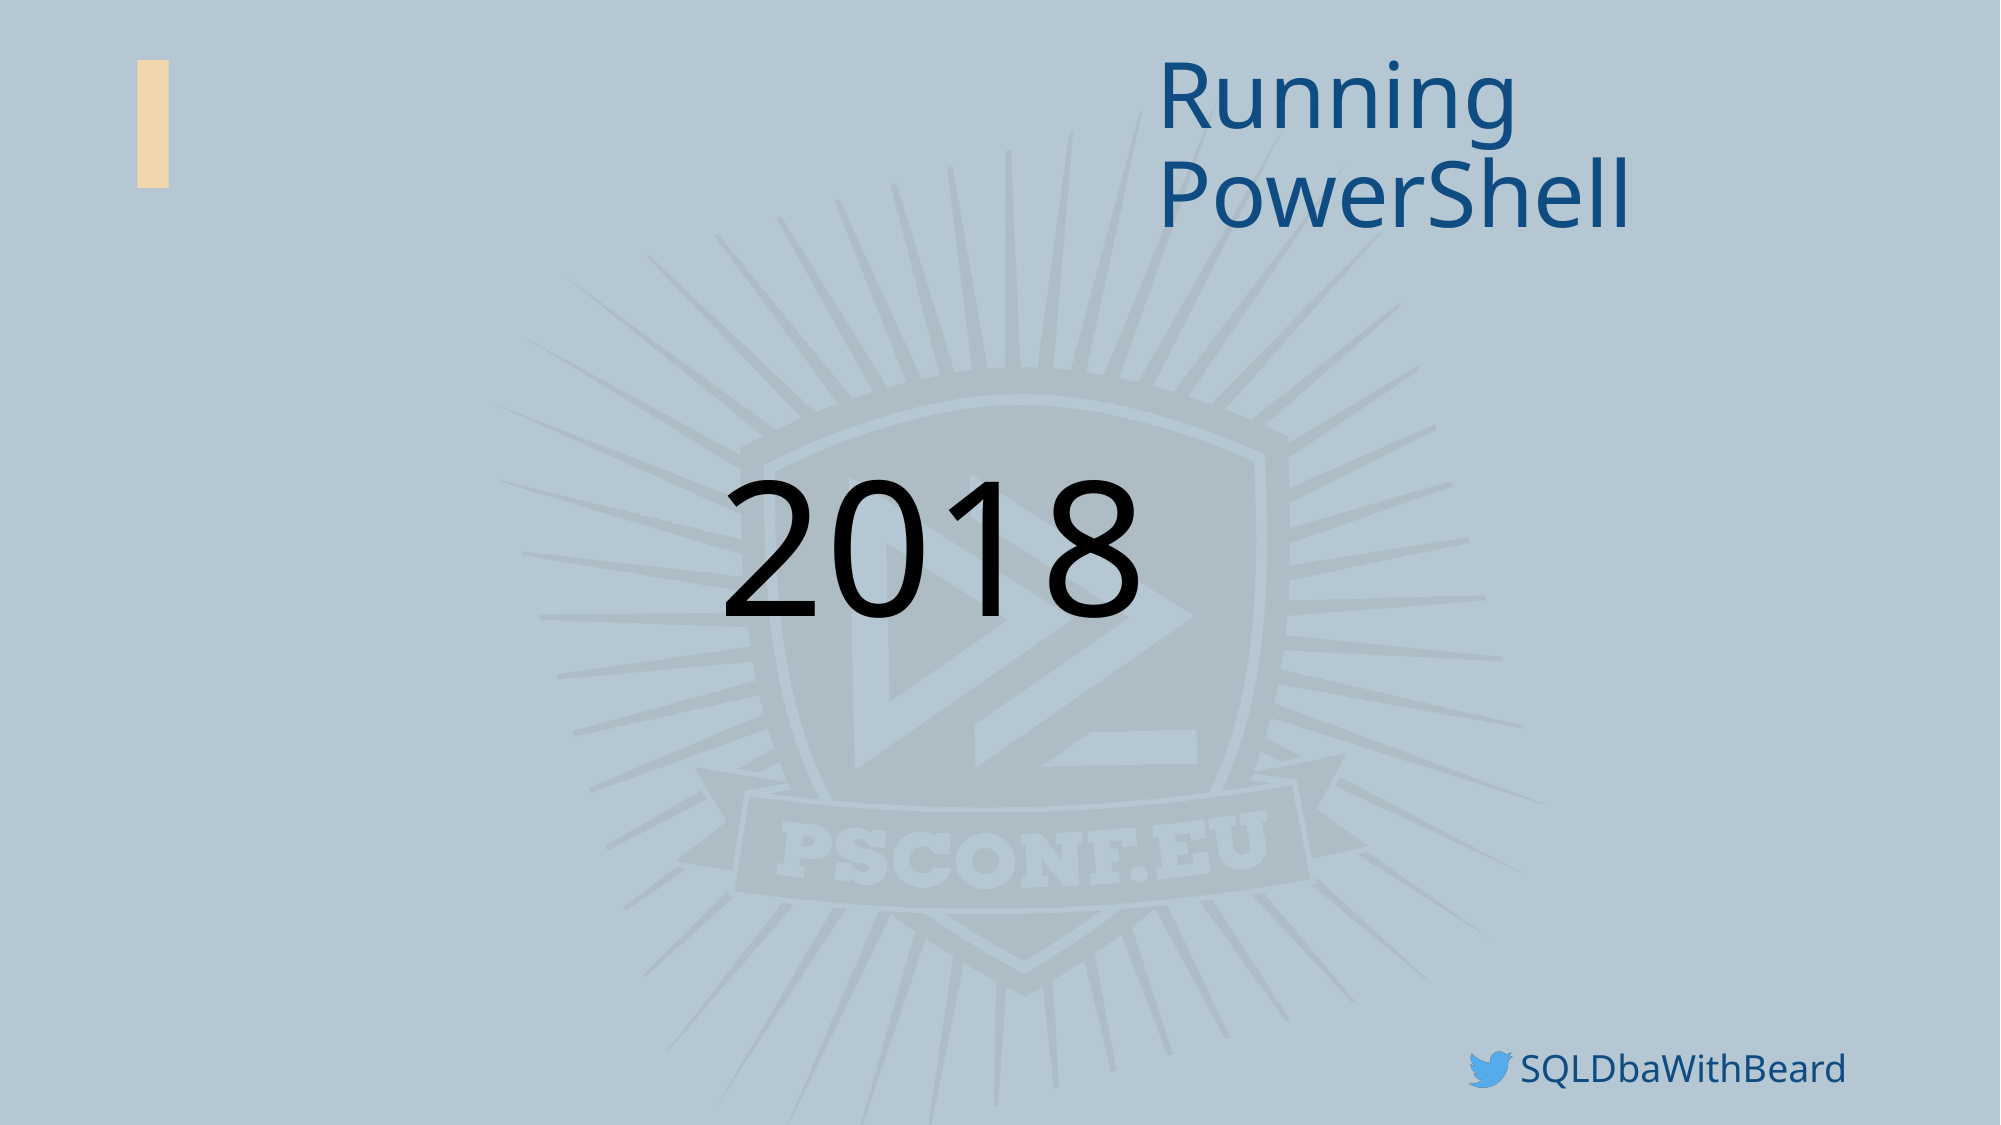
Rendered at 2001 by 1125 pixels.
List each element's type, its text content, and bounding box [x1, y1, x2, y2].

picture [1458, 1037, 1523, 1103]
title Running PowerShell [1141, 39, 1927, 257]
list 2018 [702, 447, 1167, 678]
footer SQLDbaWithBeard [1505, 1037, 1956, 1098]
